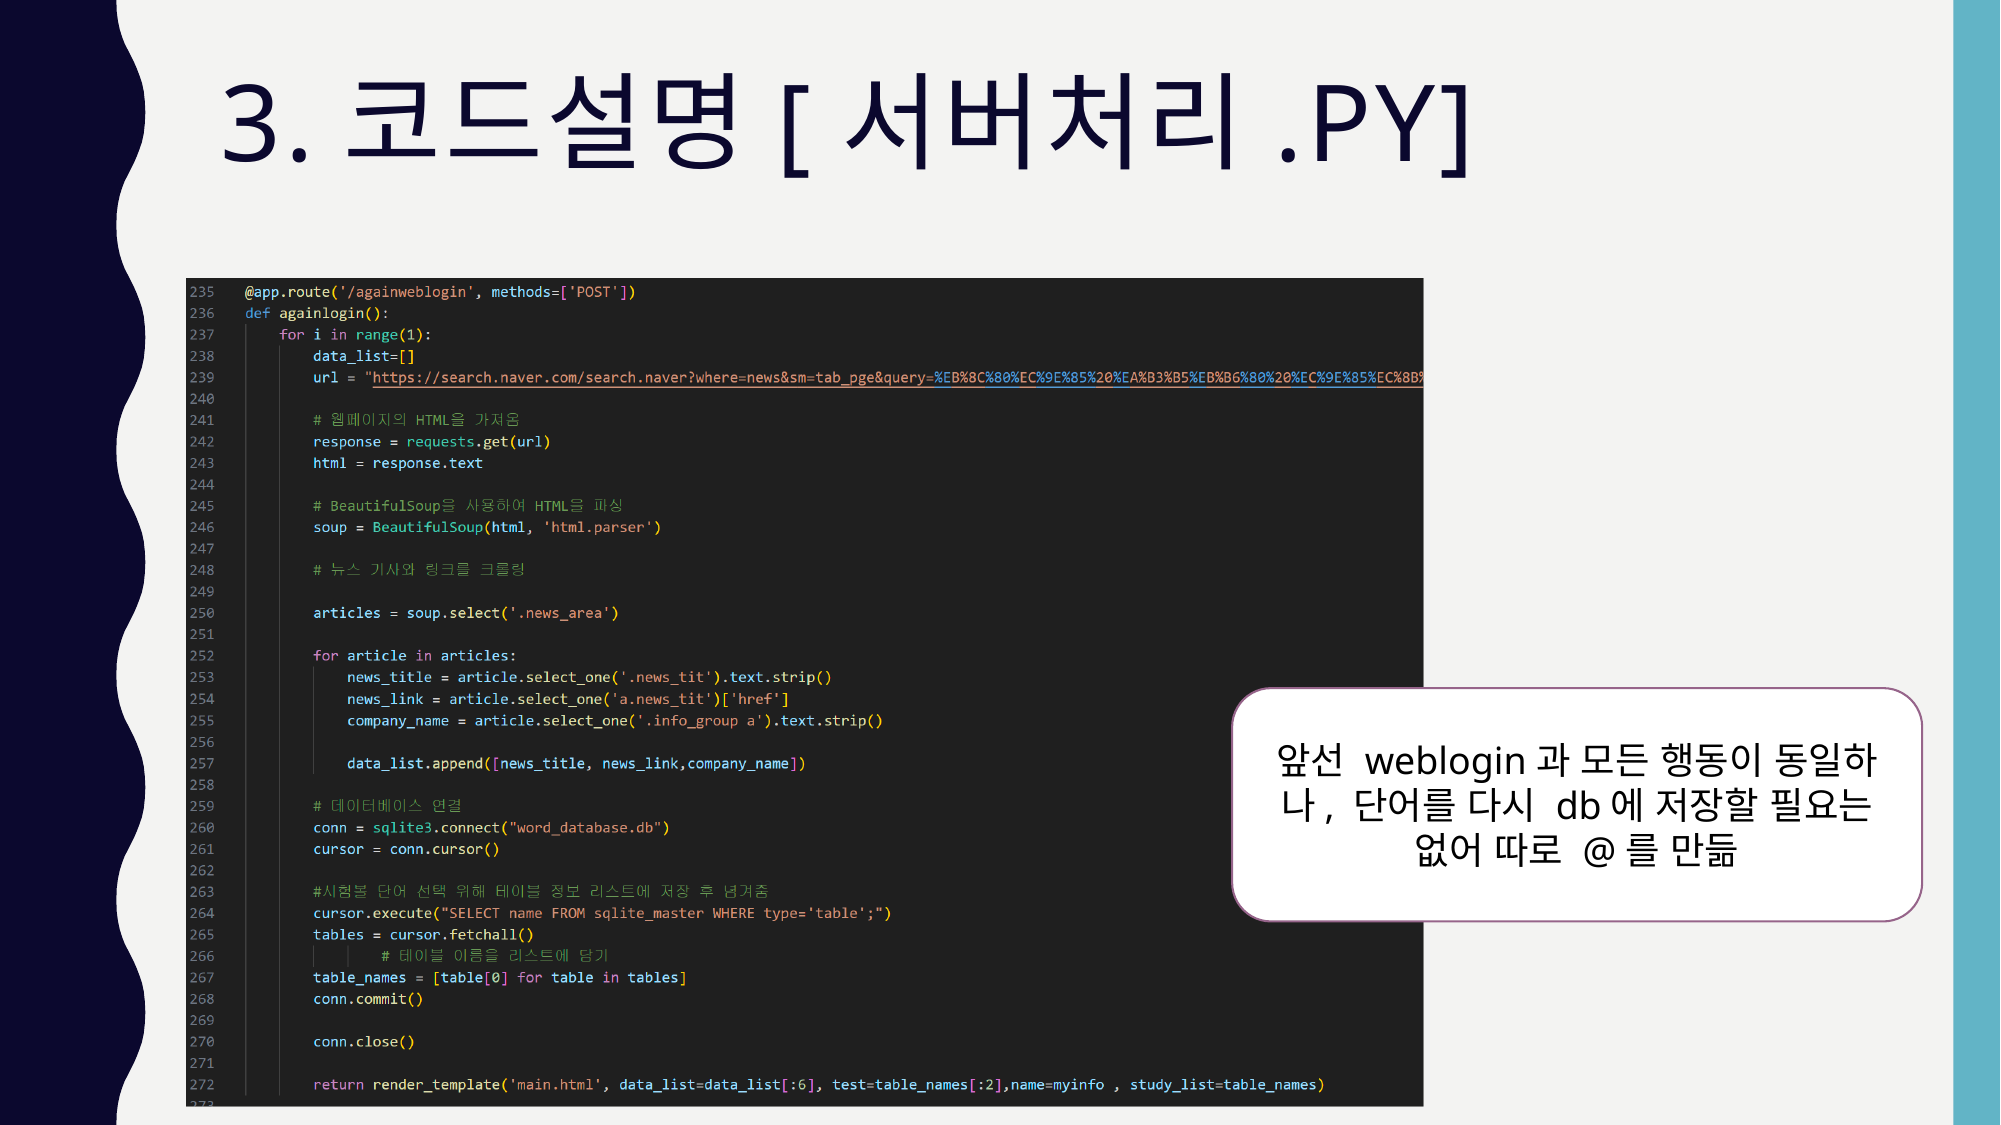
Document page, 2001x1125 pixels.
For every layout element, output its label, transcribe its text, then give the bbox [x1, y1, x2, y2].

picture [186, 278, 1424, 1108]
text_box 앞선 weblogin과 모든 행동이 동일하나, 단어를 다시 db에 저장할 필요는 없어 따로 @를 만듦 [1424, 687, 1924, 923]
title 3.코드설명[서버처리.py] [205, 62, 1875, 308]
